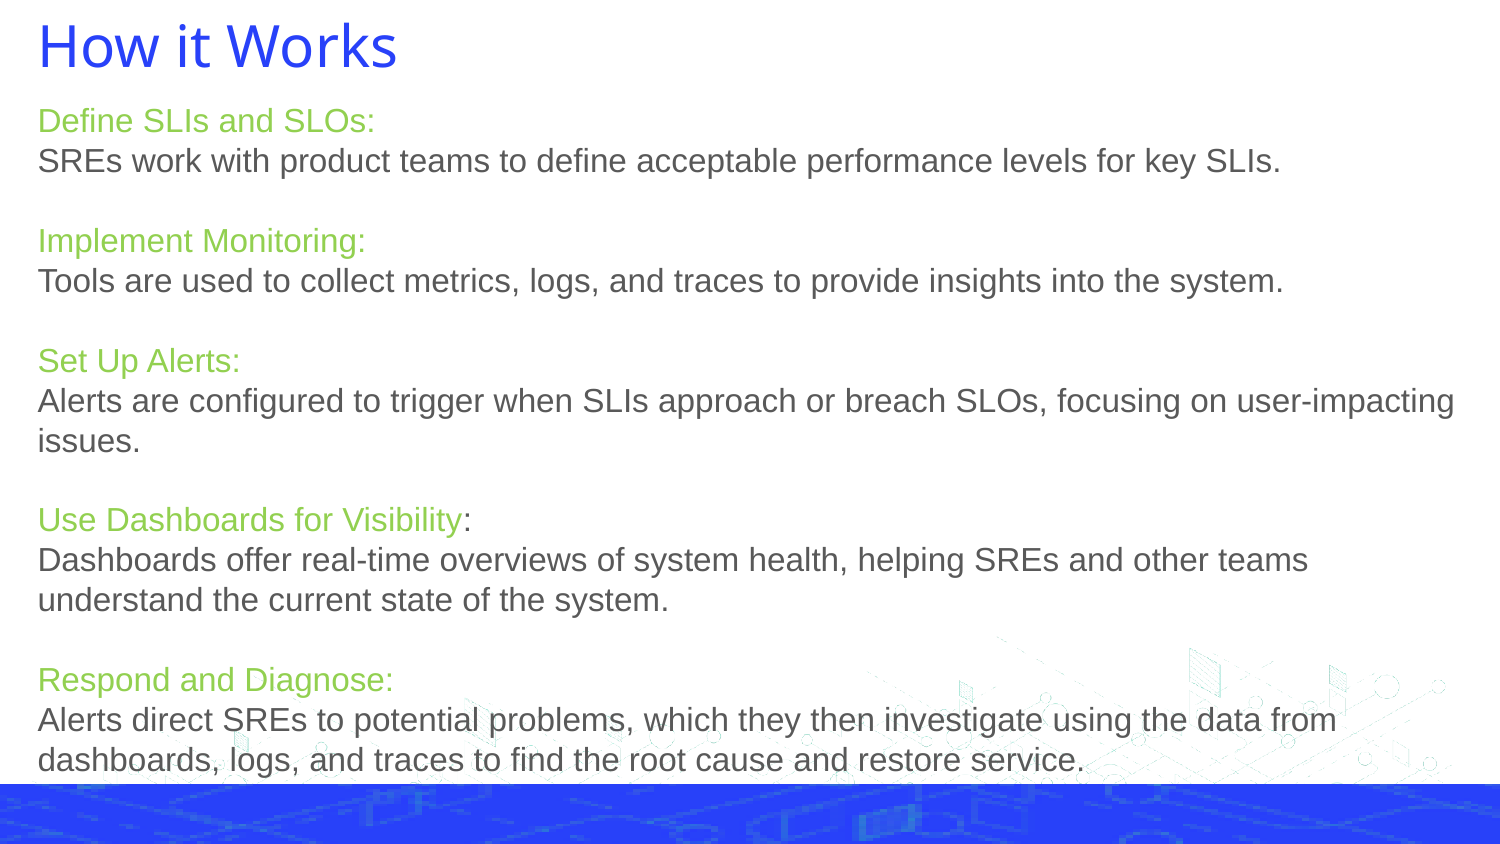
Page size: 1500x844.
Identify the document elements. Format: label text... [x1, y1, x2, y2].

title How it Works [37, 9, 1314, 81]
picture [0, 635, 1500, 844]
list Define SLIs and SLOs: SREs work with product teams to define acceptable performance levels for key SLIs. Implement Monitoring: Tools are used to collect metrics, logs, and traces to provide insights into the system. Set Up Alerts: Alerts are configured to trigger when SLIs approach or breach SLOs, focusing on user-impacting issues. Use Dashboards for Visibility: Dashboards offer real-time overviews of system health, helping SREs and other teams understand the current state of the system. Respond and Diagnose: Alerts direct SREs to potential problems, which they then investigate using the data from dashboards, logs, and traces to find the root cause and restore service. [37, 99, 1463, 782]
